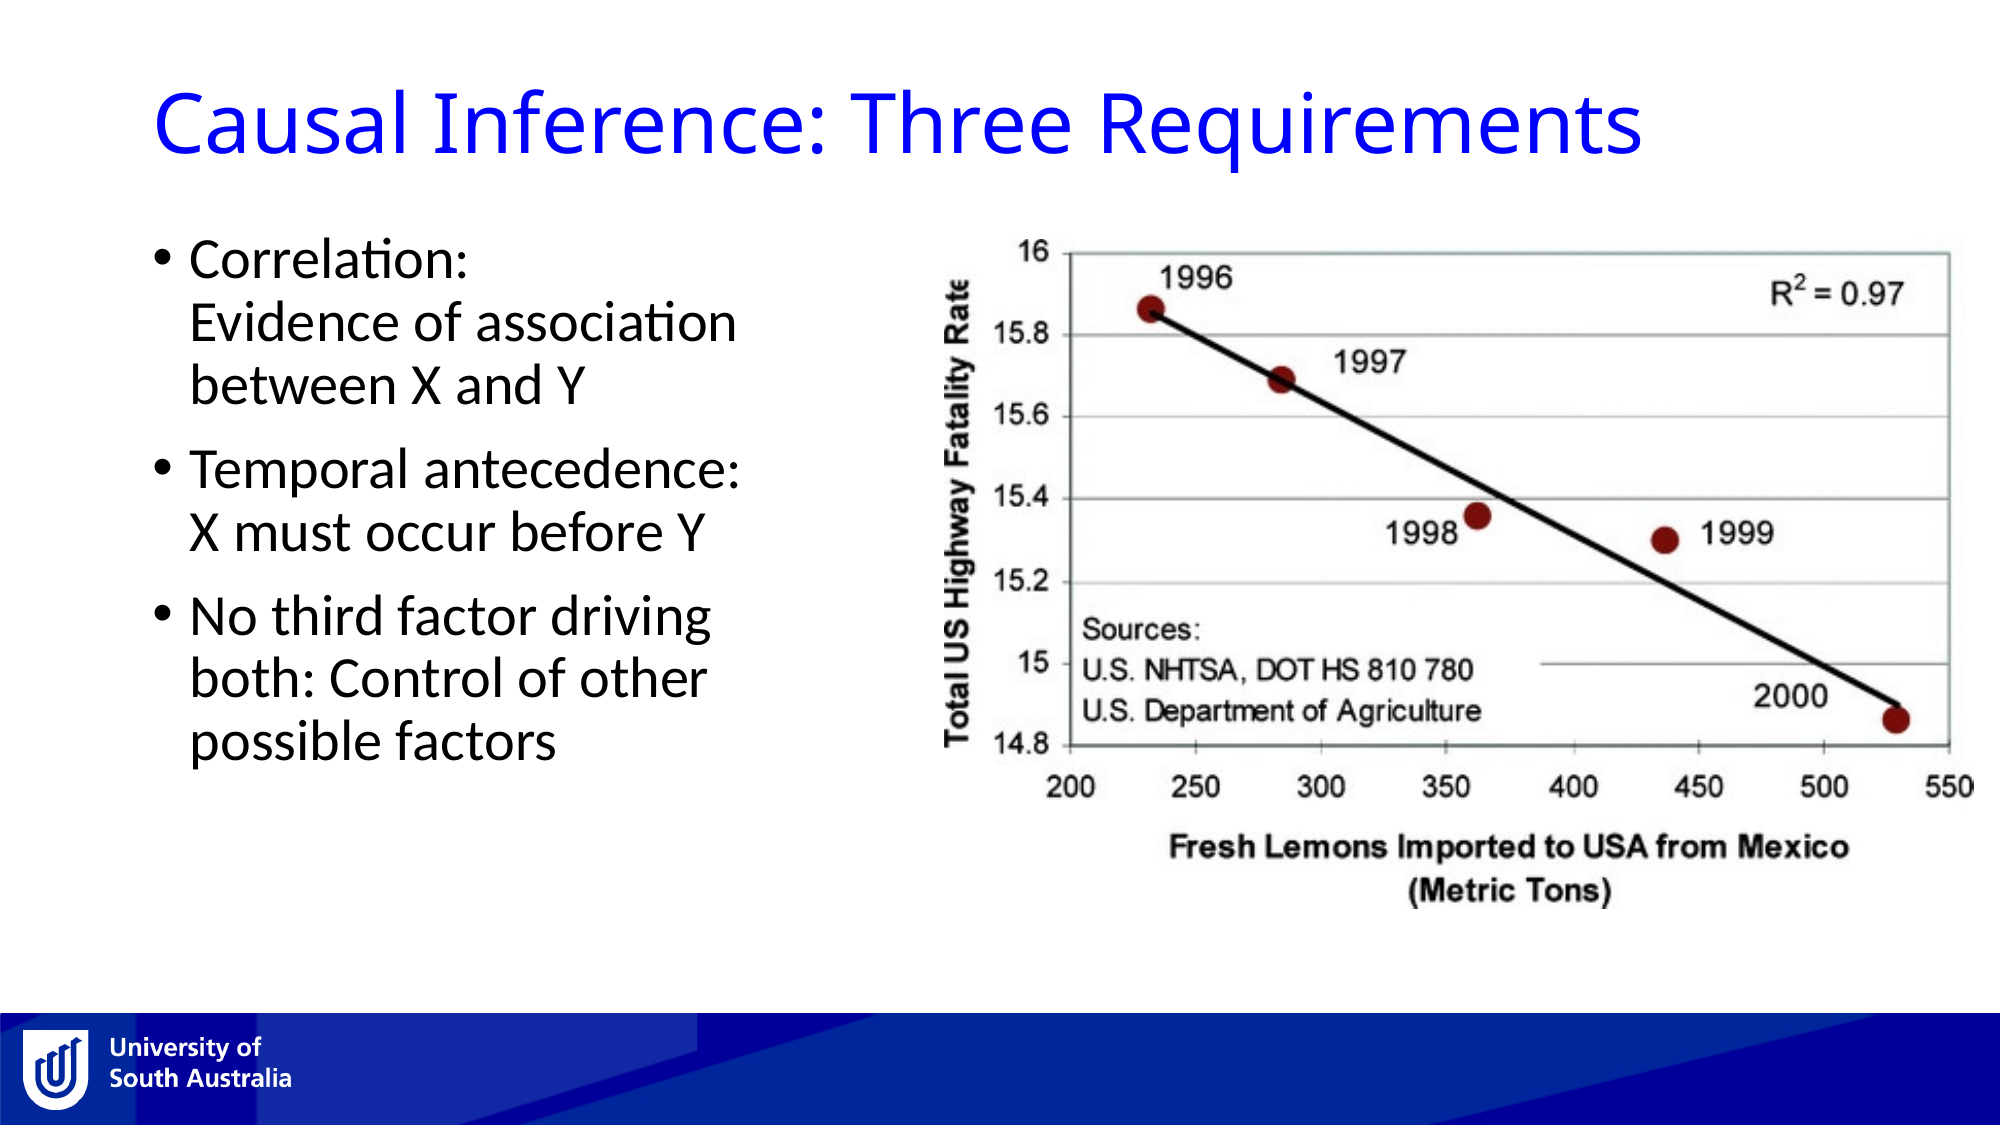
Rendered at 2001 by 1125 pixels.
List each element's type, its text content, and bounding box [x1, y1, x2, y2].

title Causal Inference: Three Requirements [137, 59, 1863, 194]
list Correlation: Evidence of association between X and Y Temporal antecedence: X must occur before Y No third factor driving both: Control of other possible factors [137, 220, 828, 1014]
picture [944, 239, 1974, 909]
picture [0, 1013, 2000, 1125]
